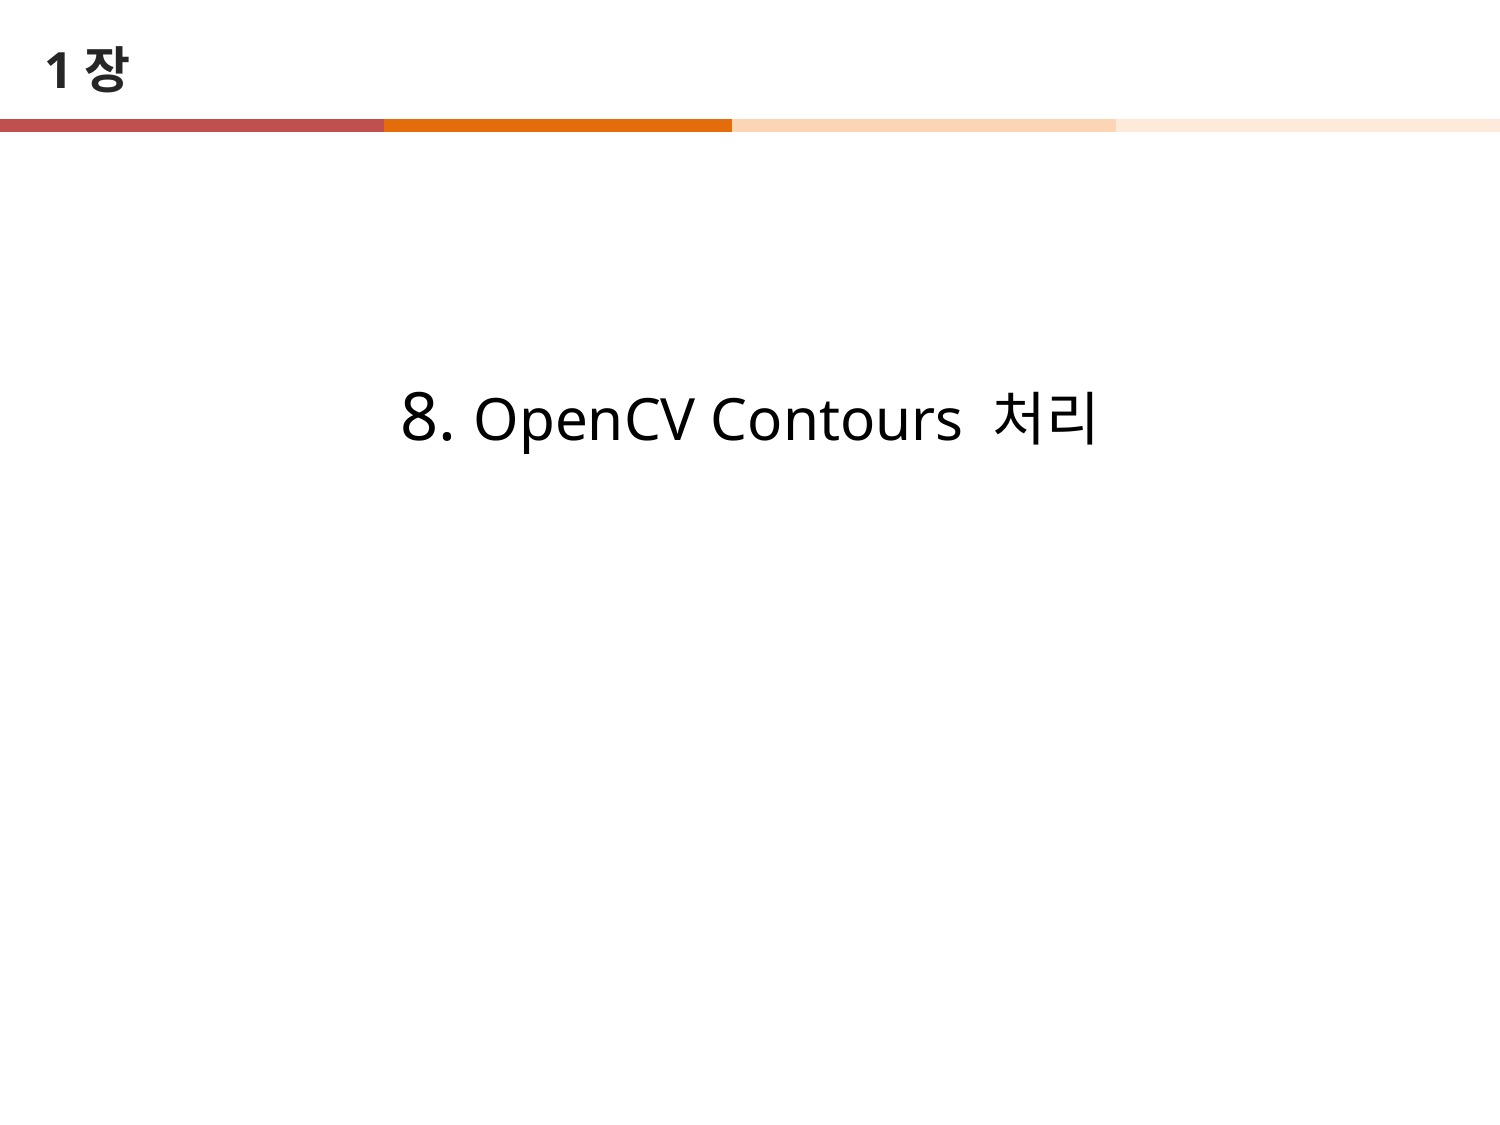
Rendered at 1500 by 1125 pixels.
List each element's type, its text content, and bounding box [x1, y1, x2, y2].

title 1장 [29, 23, 1270, 114]
list 8. OpenCV Contours 처리 [29, 326, 1471, 551]
